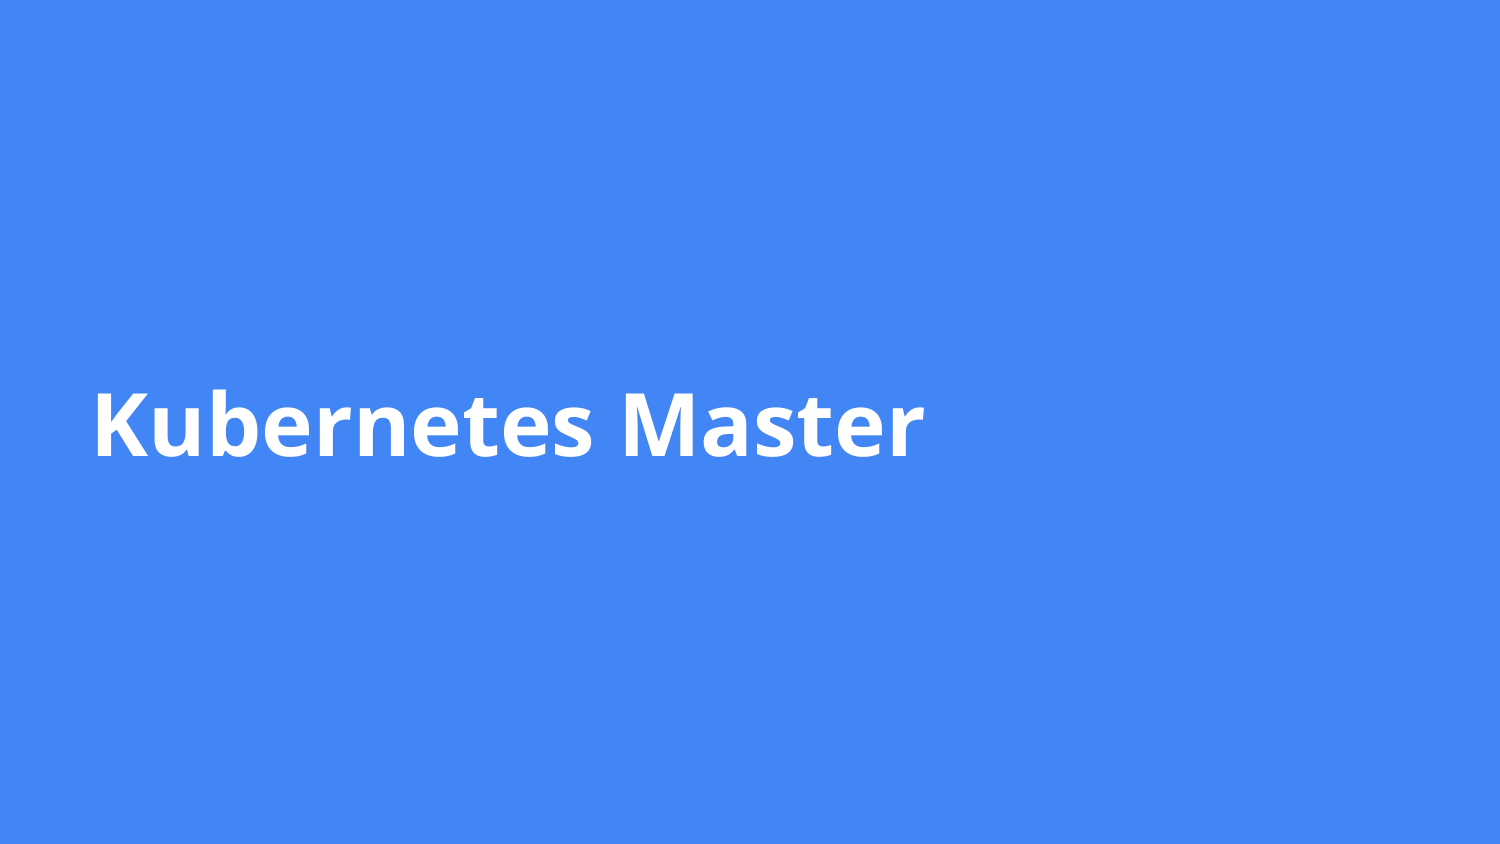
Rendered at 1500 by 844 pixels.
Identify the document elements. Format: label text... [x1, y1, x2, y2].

title Kubernetes Master [75, 338, 1425, 505]
